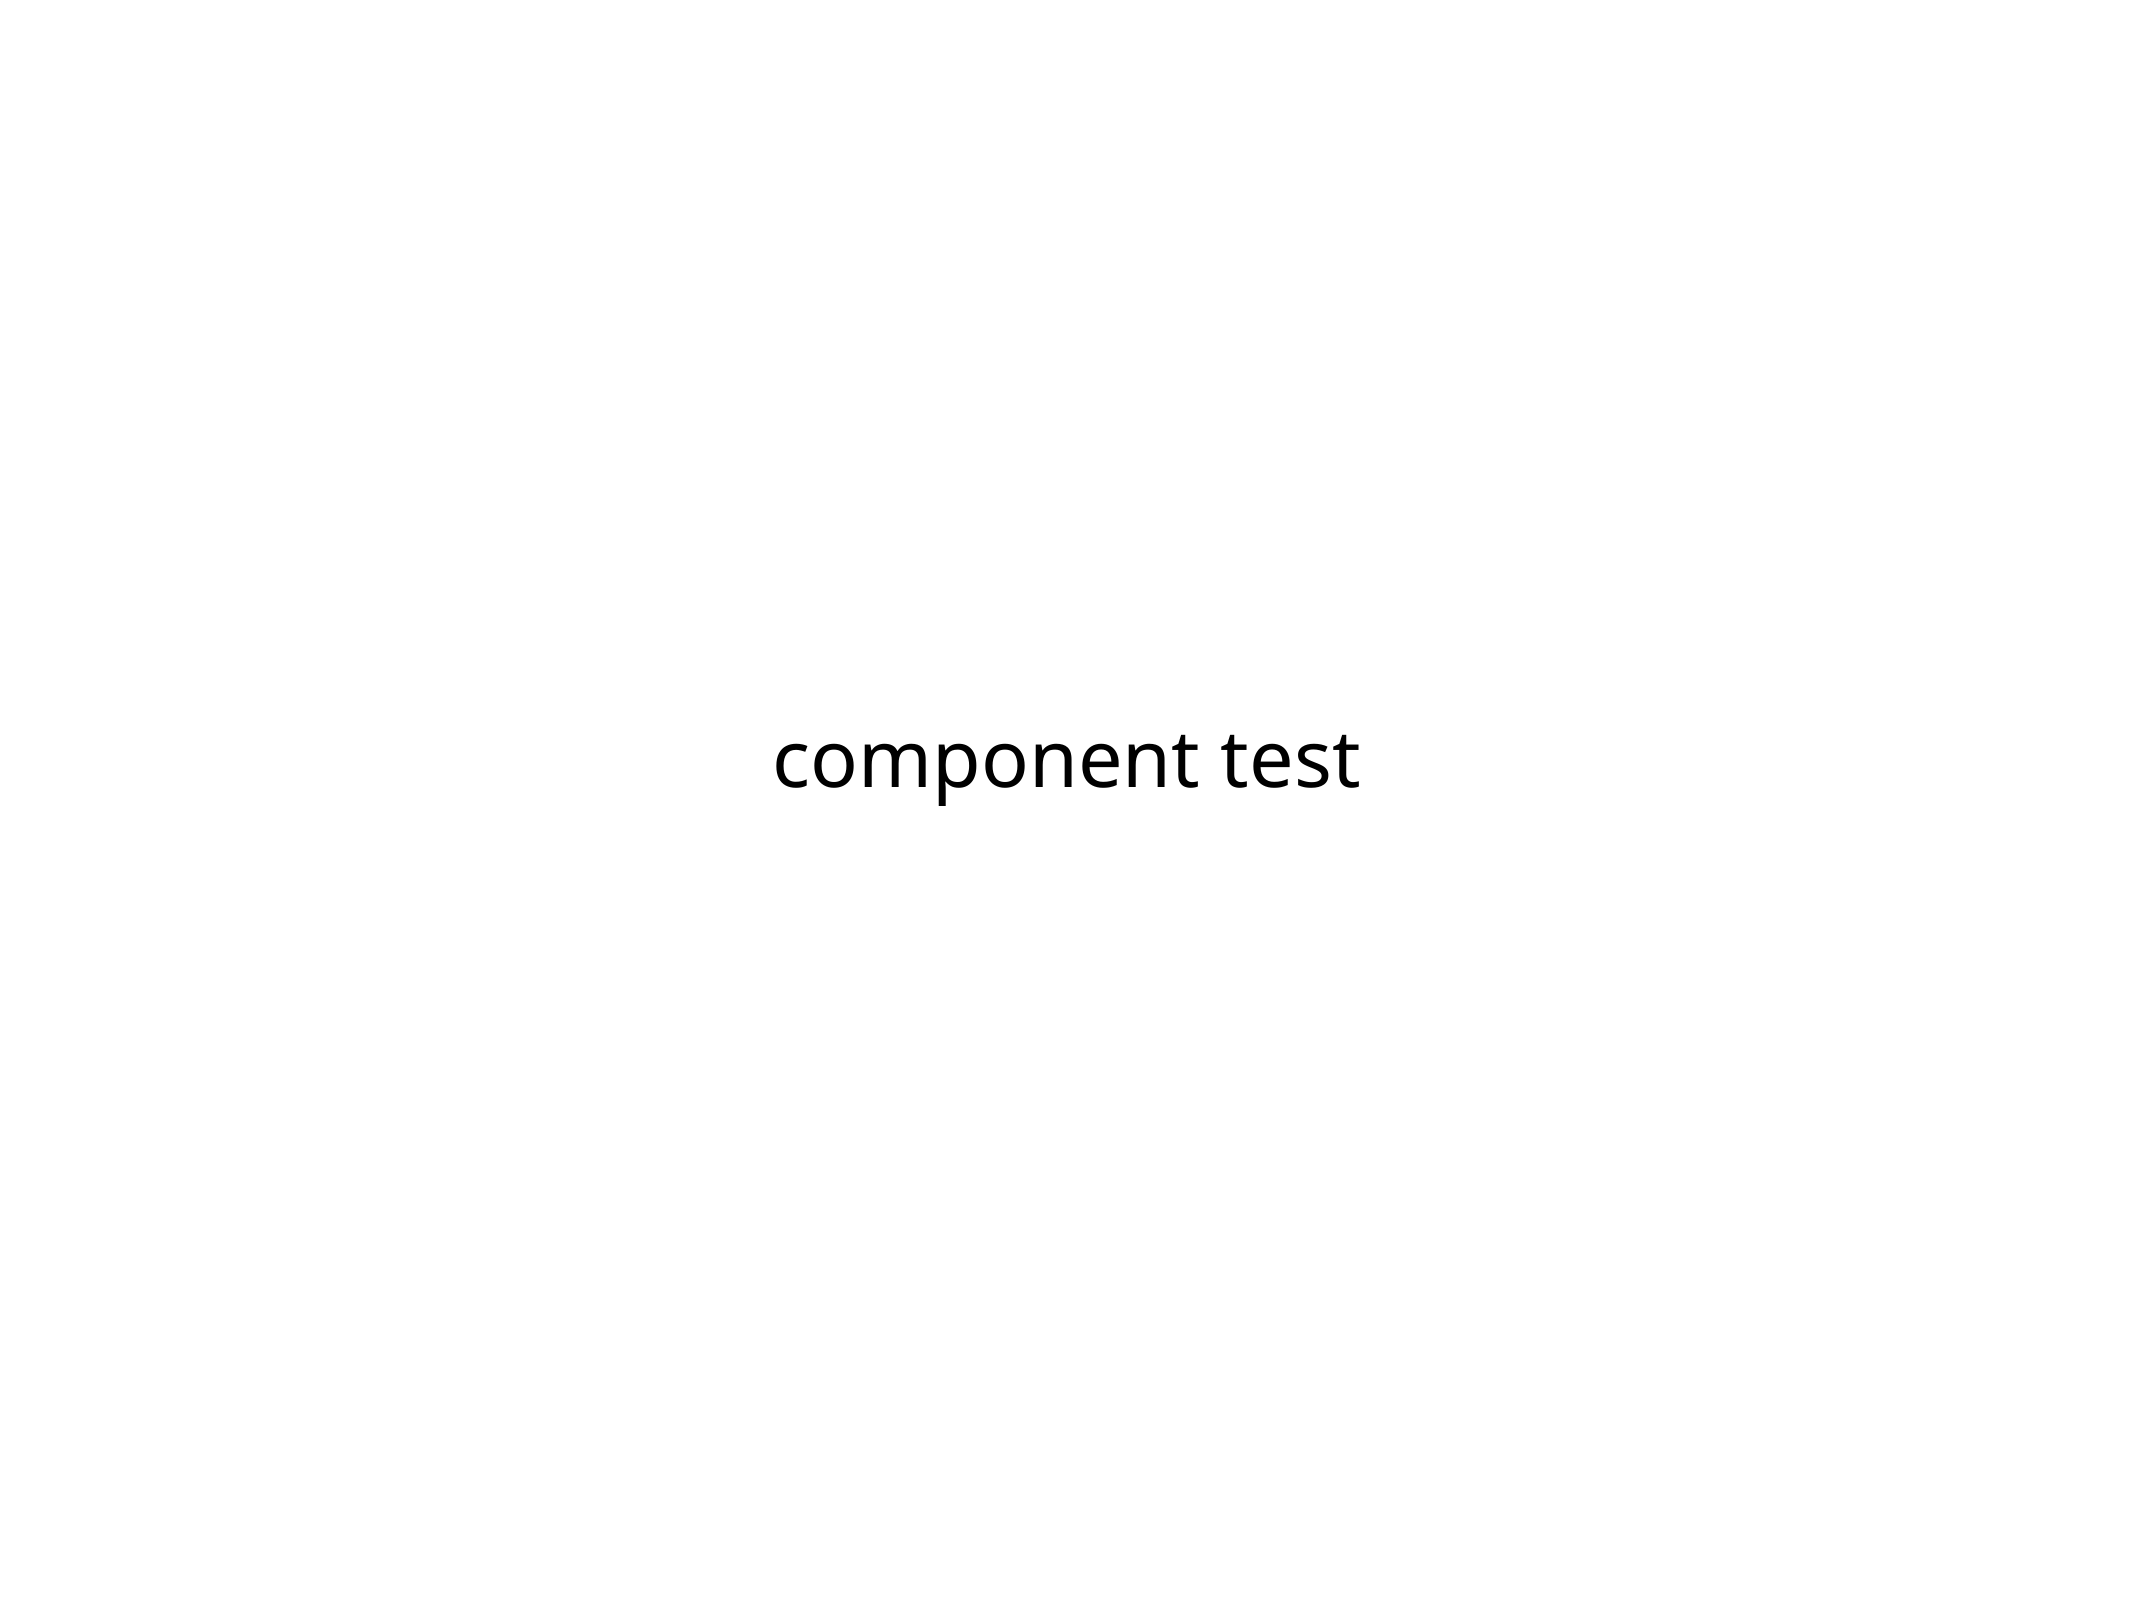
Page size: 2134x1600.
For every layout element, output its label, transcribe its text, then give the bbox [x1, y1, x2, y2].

list component test [207, 699, 1926, 813]
